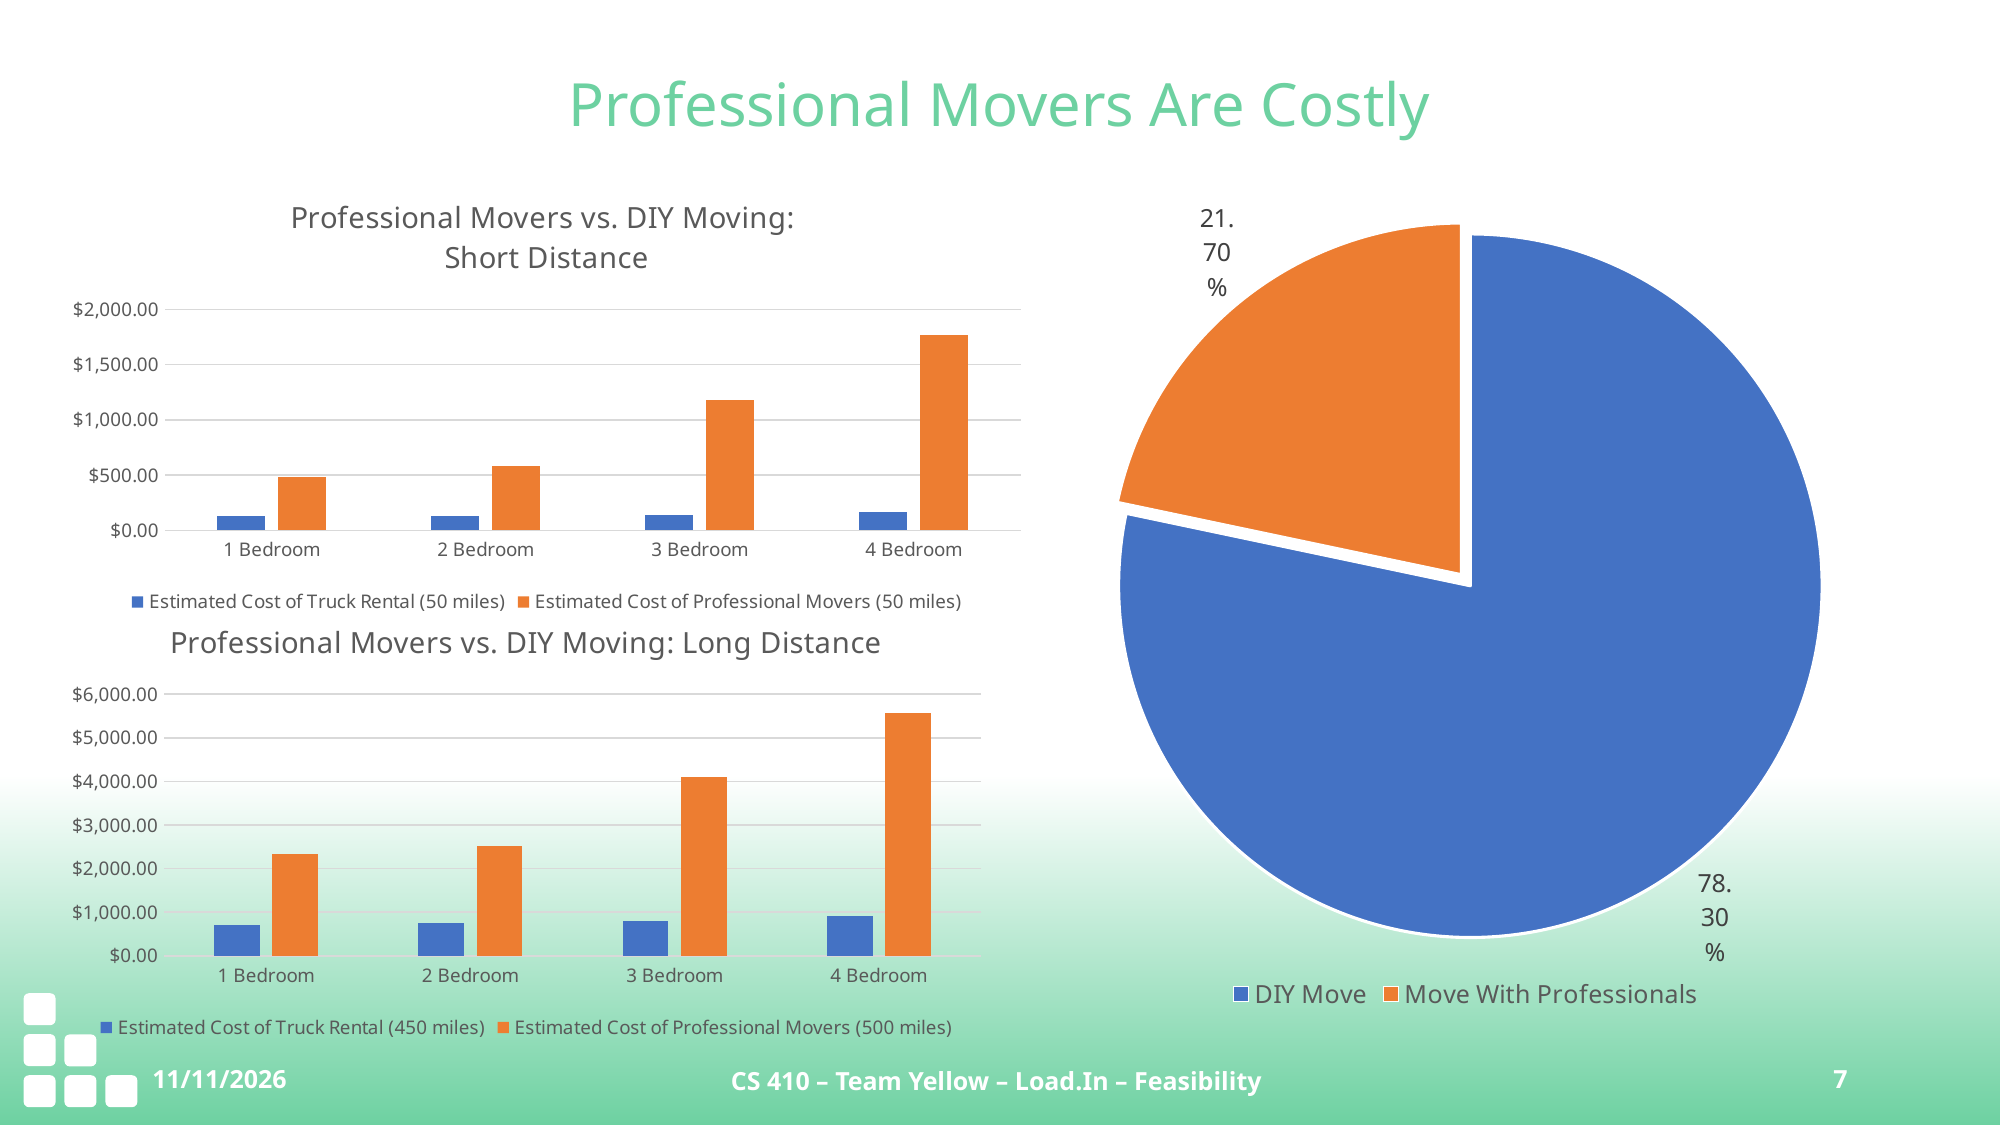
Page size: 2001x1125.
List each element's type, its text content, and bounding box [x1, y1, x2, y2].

text_box Professional Movers Are Costly [137, 59, 1863, 149]
text_box 7 [1412, 1035, 1863, 1125]
chart [52, 171, 1892, 1048]
text_box CS 410 – Team Yellow – Load.In – Feasibility [662, 1035, 1338, 1125]
text_box 10/11/20 [137, 1055, 588, 1125]
